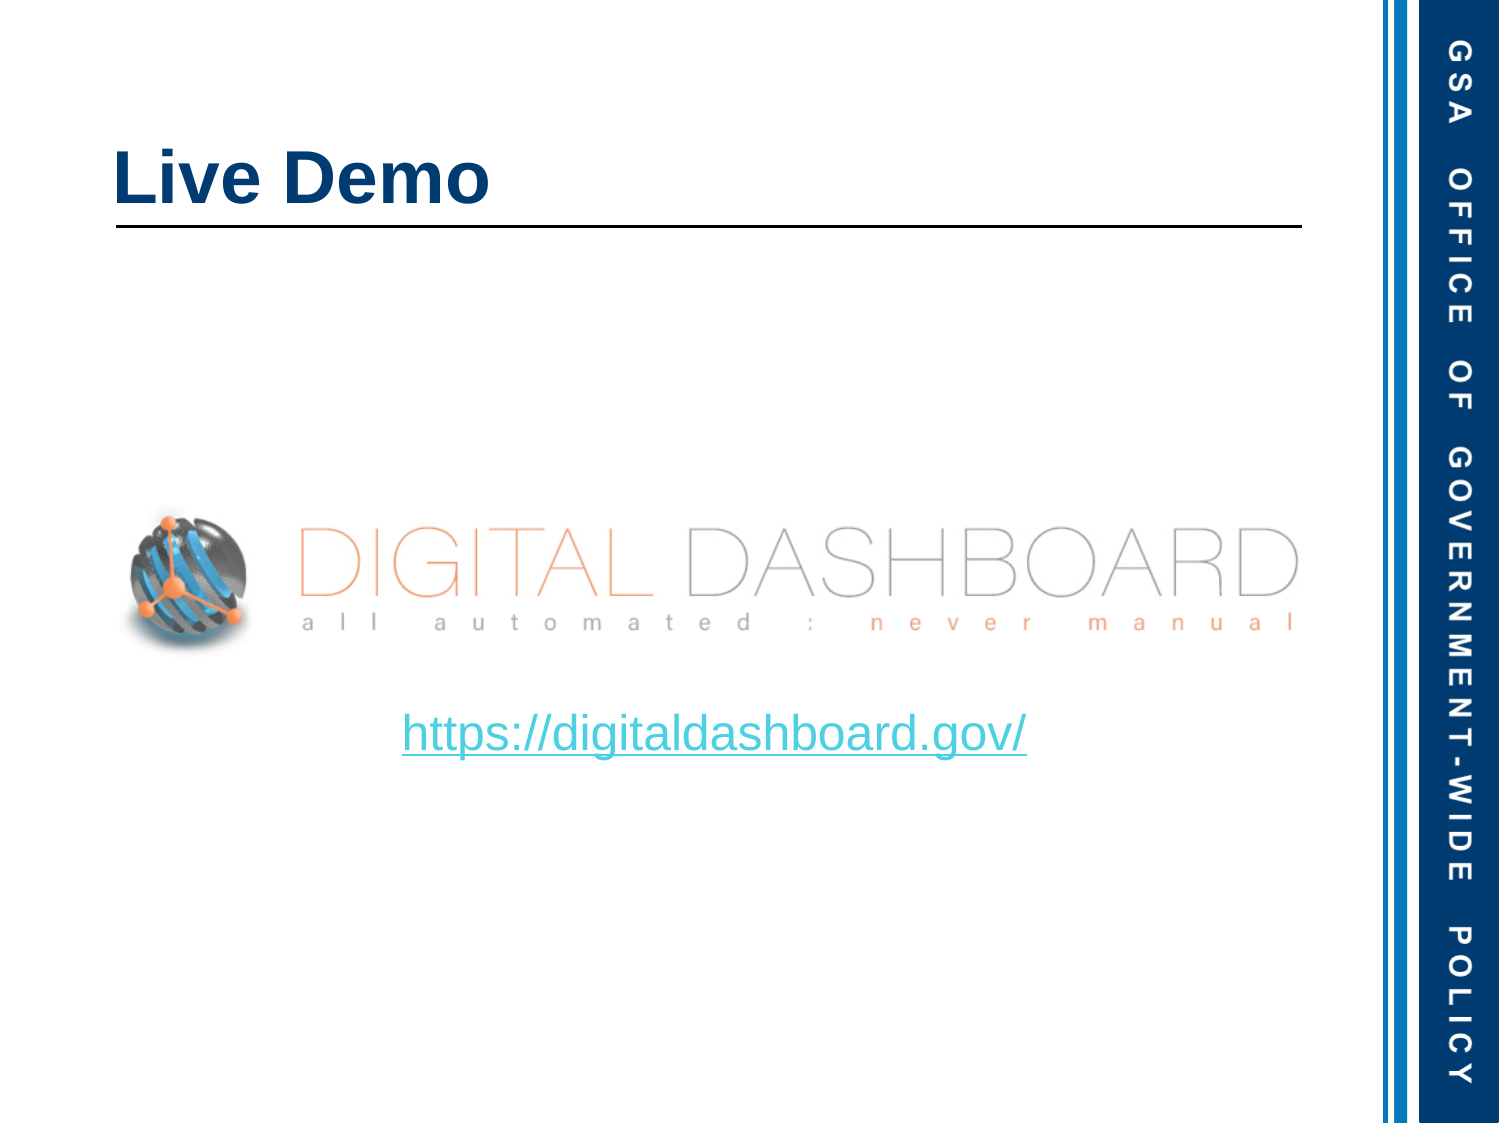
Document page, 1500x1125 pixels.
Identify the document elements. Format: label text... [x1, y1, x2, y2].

picture [1383, 0, 1500, 1124]
list https://digitaldashboard.gov/ [109, 685, 1308, 864]
title Live Demo [97, 40, 1302, 234]
picture [108, 503, 1312, 664]
